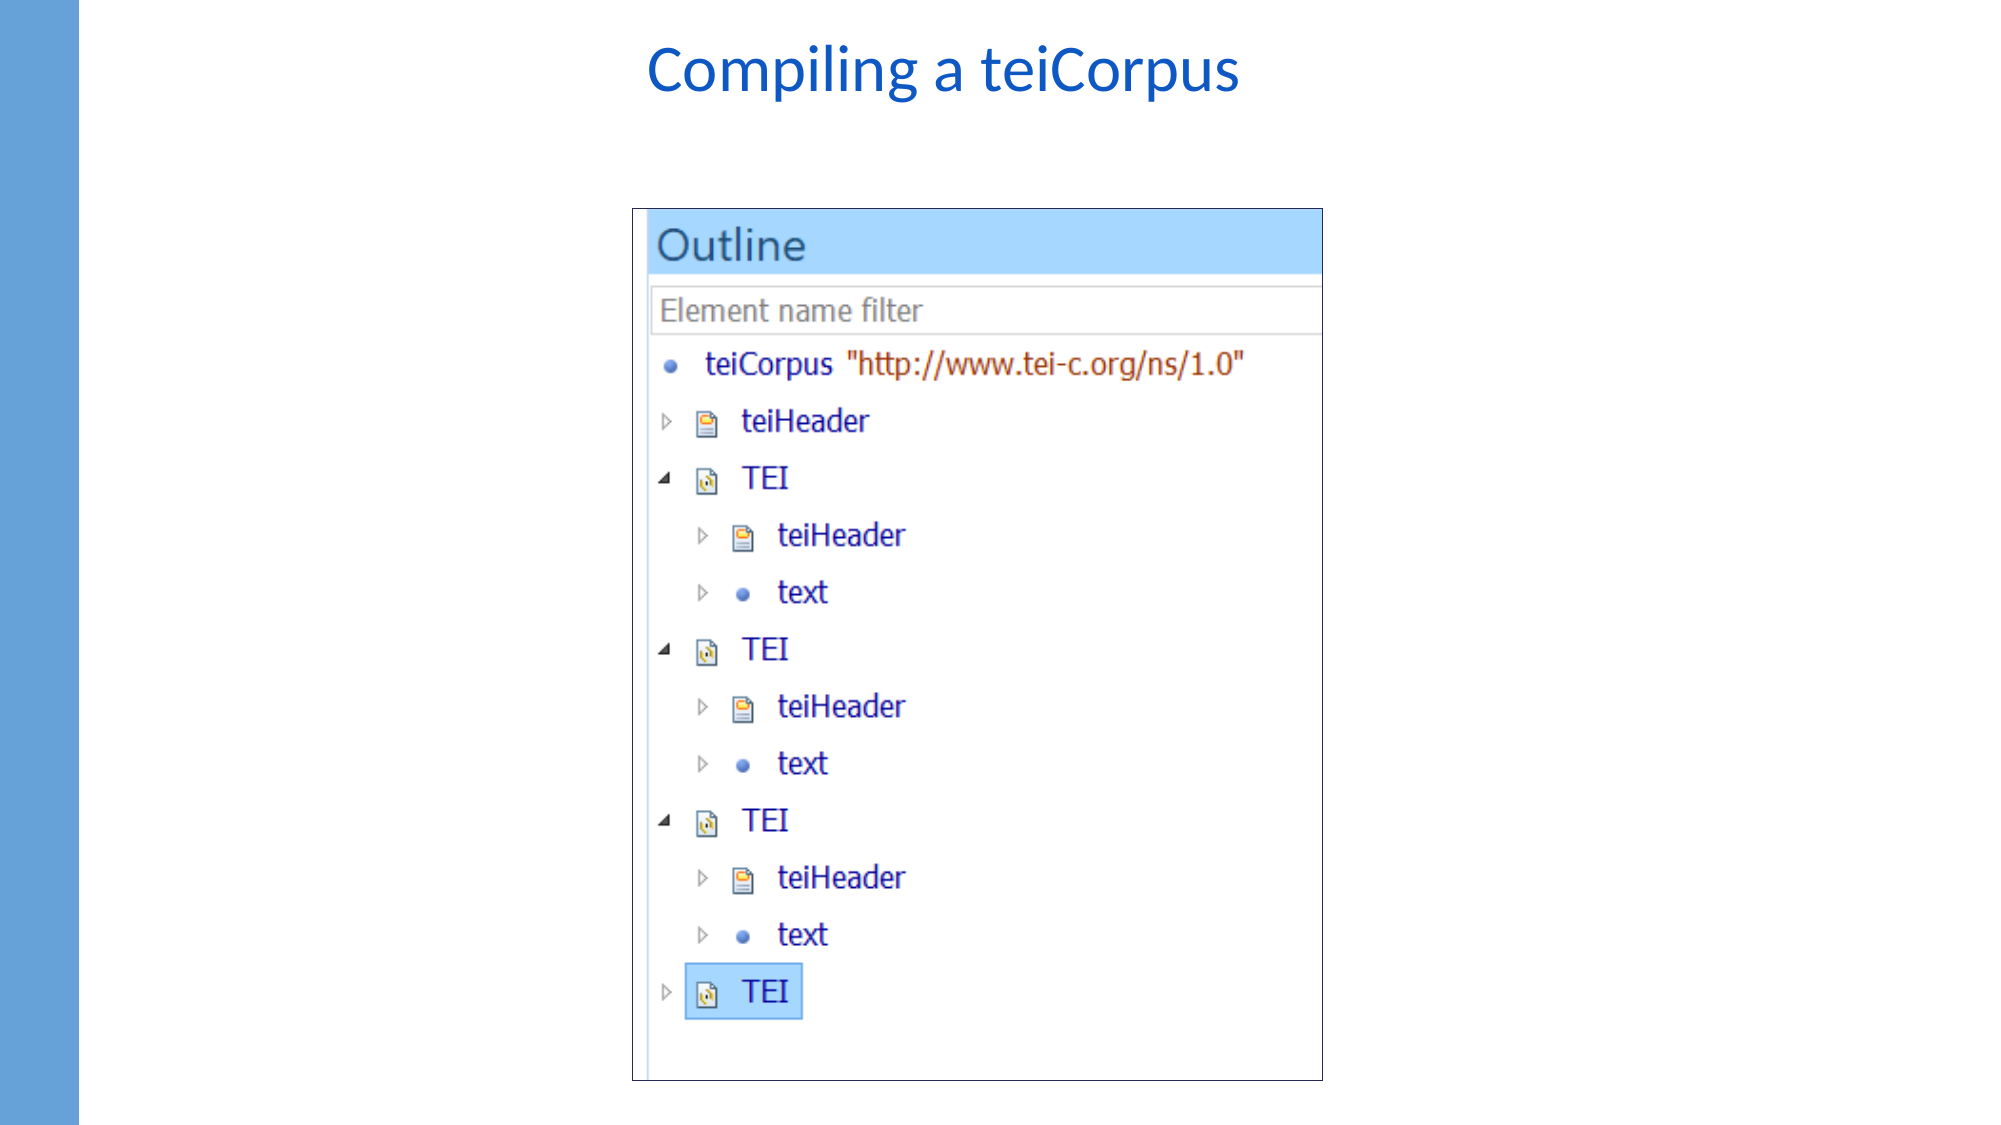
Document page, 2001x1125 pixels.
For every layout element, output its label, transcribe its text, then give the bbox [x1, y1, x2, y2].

picture [0, 0, 79, 1125]
picture [632, 208, 1323, 1081]
text_box Compiling a teiCorpus [632, 17, 1747, 113]
